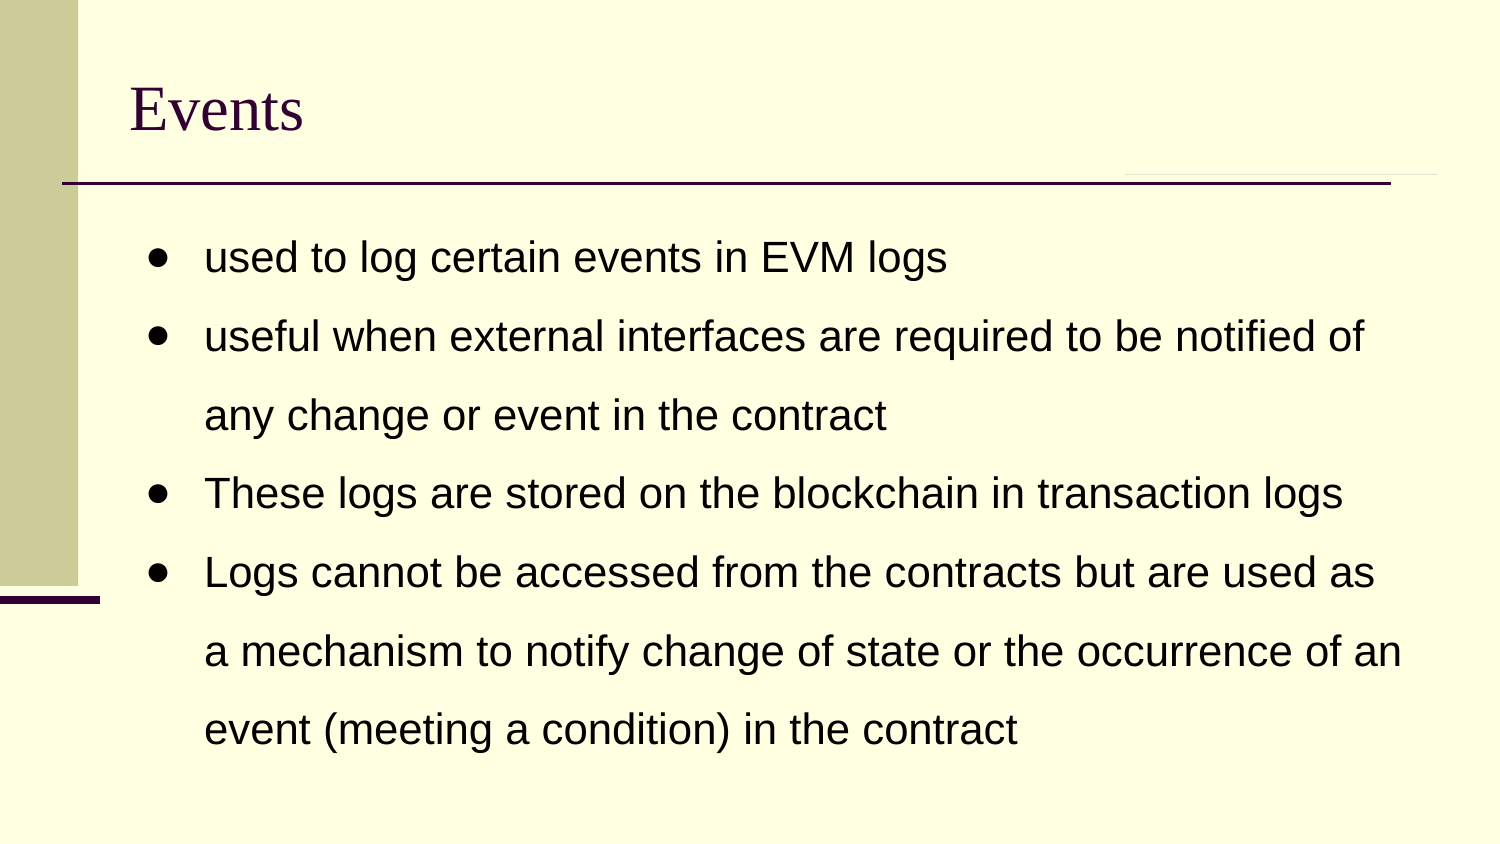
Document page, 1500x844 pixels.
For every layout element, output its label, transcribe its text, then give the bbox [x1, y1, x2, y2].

text_box used to log certain events in EVM logs useful when external interfaces are required to be notified of any change or event in the contract These logs are stored on the blockchain in transaction logs Logs cannot be accessed from the contracts but are used as a mechanism to notify change of state or the occurrence of an event (meeting a condition) in the contract [114, 187, 1425, 769]
title Events [114, 34, 1425, 175]
